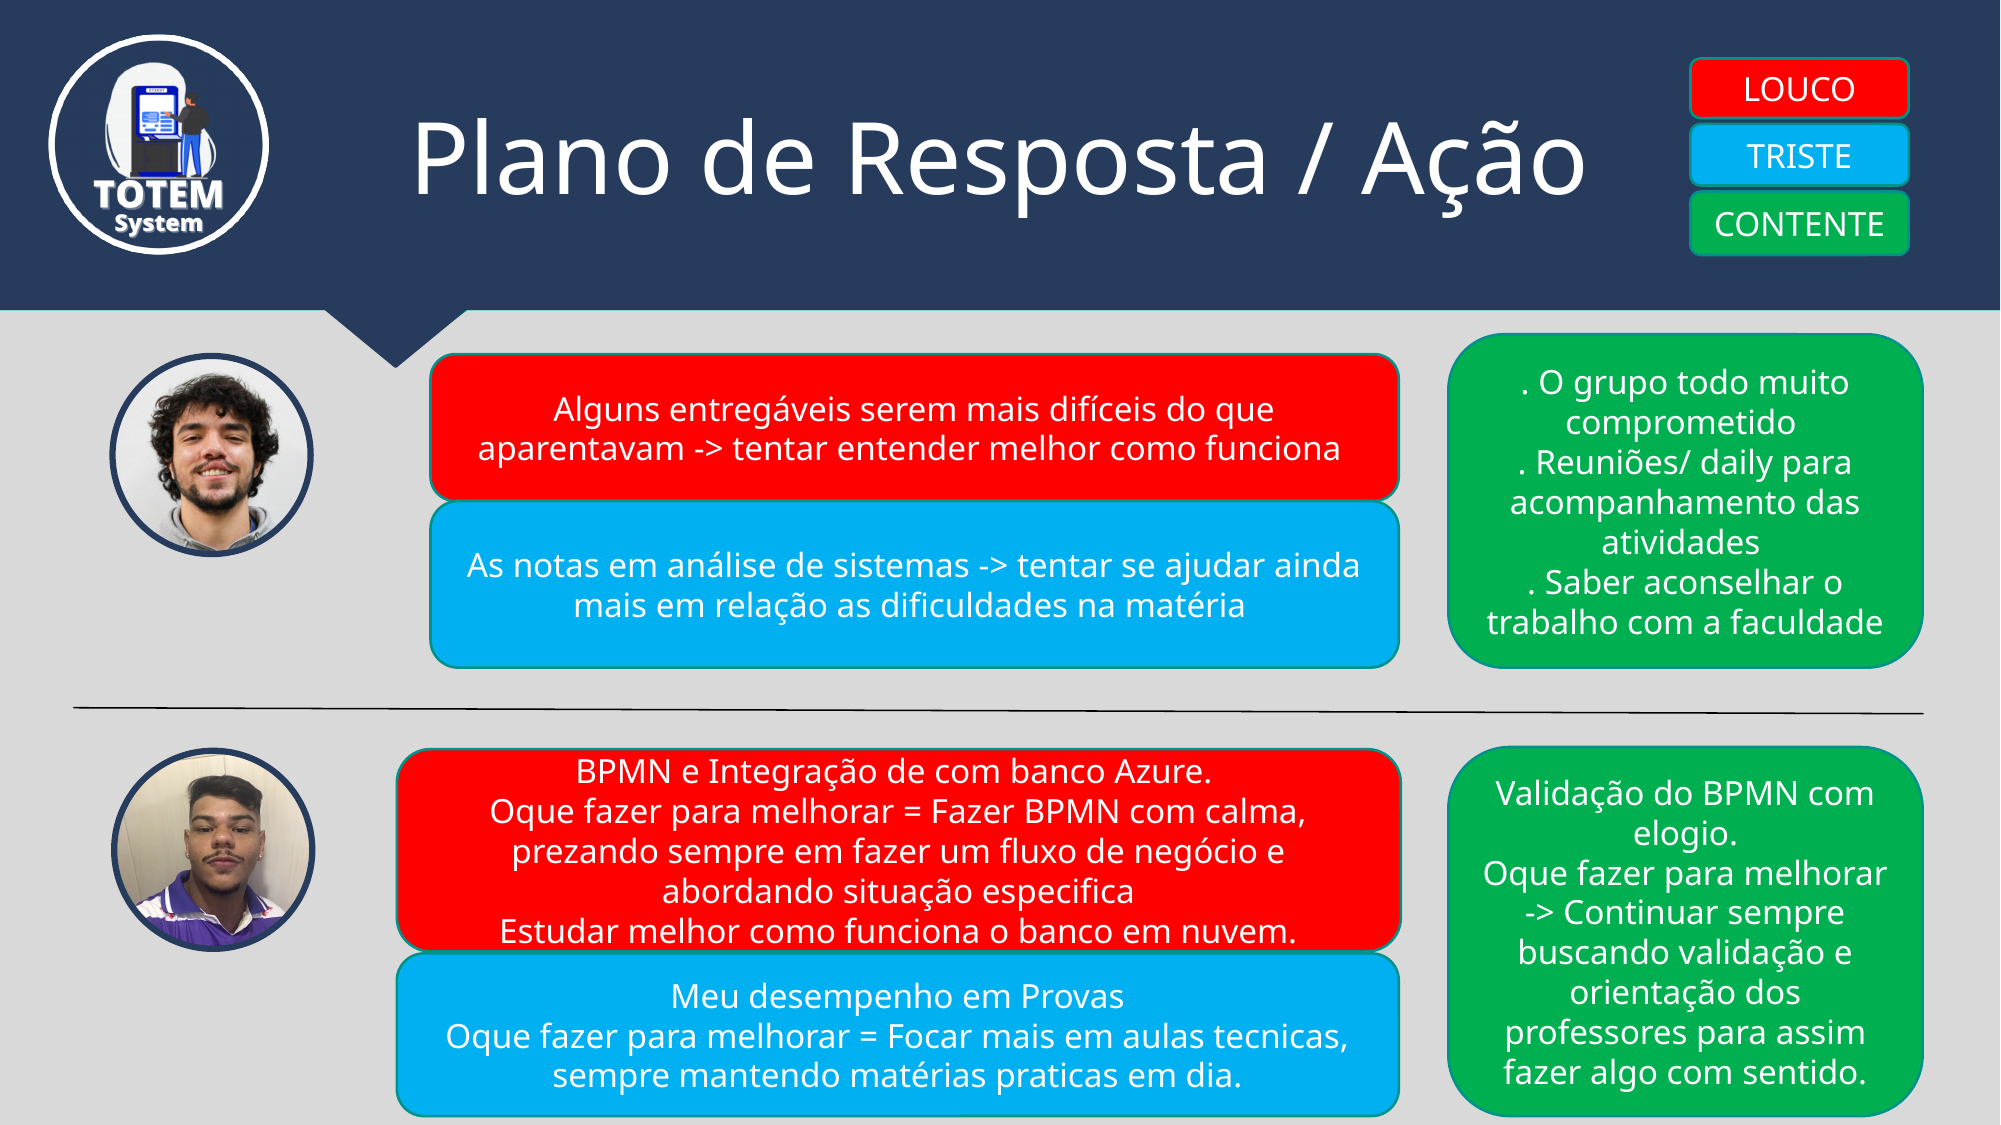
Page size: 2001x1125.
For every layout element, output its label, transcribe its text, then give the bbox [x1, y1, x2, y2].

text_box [73, 707, 1924, 714]
text_box Plano de Resposta / Ação [0, 0, 2000, 310]
text_box [112, 749, 314, 951]
text_box BPMN e Integração de com banco Azure. Oque fazer para melhorar = Fazer BPMN com calma, prezando sempre em fazer um fluxo de negócio e abordando situação especifica Estudar melhor como funciona o banco em nuvem. [395, 747, 1403, 952]
text_box TRISTE [1689, 122, 1911, 187]
text_box Meu desempenho em Provas Oque fazer para melhorar = Focar mais em aulas tecnicas, sempre mantendo matérias praticas em dia. [395, 952, 1401, 1118]
text_box LOUCO [1689, 57, 1911, 120]
text_box As notas em análise de sistemas -> tentar se ajudar ainda mais em relação as dificuldades na matéria [429, 499, 1401, 669]
text_box CONTENTE [1689, 190, 1911, 257]
text_box [320, 243, 471, 368]
text_box . O grupo todo muito comprometido . Reuniões/ daily para acompanhamento das atividades . Saber aconselhar o trabalho com a faculdade [1447, 332, 1924, 669]
text_box Validação do BPMN com elogio. Oque fazer para melhorar -> Continuar sempre buscando validação e orientação dos professores para assim fazer algo com sentido. [1447, 745, 1924, 1118]
text_box Alguns entregáveis serem mais difíceis do que aparentavam -> tentar entender melhor como funciona [429, 352, 1401, 501]
text_box [111, 354, 312, 556]
picture [45, 28, 277, 259]
